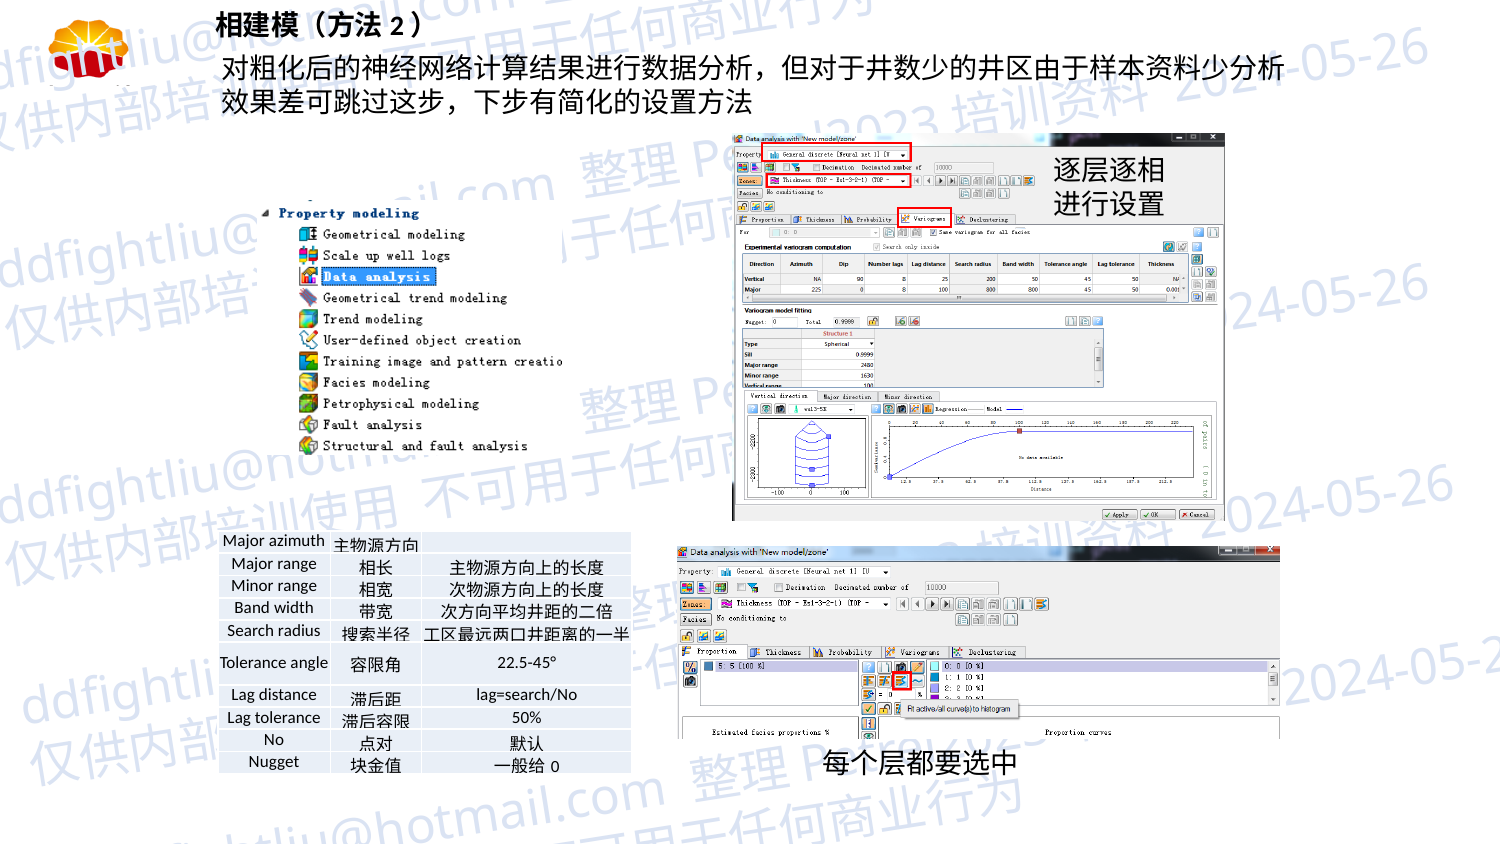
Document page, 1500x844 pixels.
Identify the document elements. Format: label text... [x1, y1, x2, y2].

text_box 相建模（方法2） [200, 0, 479, 49]
table_cell 点对 [331, 730, 421, 751]
table_cell 容限角 [331, 643, 421, 684]
table_cell 块金值 [331, 752, 421, 773]
text_box 每个层都要选中 [807, 739, 1193, 787]
table_cell 滞后距 [331, 686, 421, 706]
table_cell 默认 [422, 730, 631, 751]
table_cell 工区最远两口井距离的一半 [422, 621, 631, 641]
table_cell 搜索半径 [331, 621, 421, 641]
picture [39, 19, 134, 86]
table_cell 滞后容限 [331, 708, 421, 728]
table_cell 带宽 [331, 599, 421, 619]
table_cell Band width [219, 599, 330, 619]
table_cell 相长 [331, 554, 421, 575]
table_cell Lag distance [219, 686, 330, 706]
table_cell 主物源方向上的长度 [422, 554, 631, 575]
table_header [422, 532, 631, 552]
text_box 对粗化后的神经网络计算结果进行数据分析，但对于井数少的井区由于样本资料少分析效果差可跳过这步，下步有简化的设置方法 [207, 43, 1320, 126]
table_cell No [219, 730, 330, 751]
picture [732, 133, 1225, 521]
table_cell Search radius [219, 621, 330, 641]
table_cell lag=search/No [422, 686, 631, 706]
picture [53, 55, 68, 76]
table_cell Lag tolerance [219, 708, 330, 728]
table_cell Nugget [219, 752, 330, 773]
table_cell Major range [219, 554, 330, 575]
table_cell 22.5-45° [422, 643, 631, 684]
picture [256, 200, 562, 455]
table_cell Tolerance angle [219, 643, 330, 684]
picture [677, 546, 1280, 739]
table_cell 相宽 [331, 576, 421, 597]
table_header 主物源方向 [331, 532, 421, 552]
table_cell 一般给0 [422, 752, 631, 773]
table_header Major azimuth [219, 532, 330, 552]
table_cell Minor range [219, 576, 330, 597]
table_cell 次物源方向上的长度 [422, 576, 631, 597]
table_cell 50% [422, 708, 631, 728]
table_cell 次方向平均井距的二倍 [422, 599, 631, 619]
